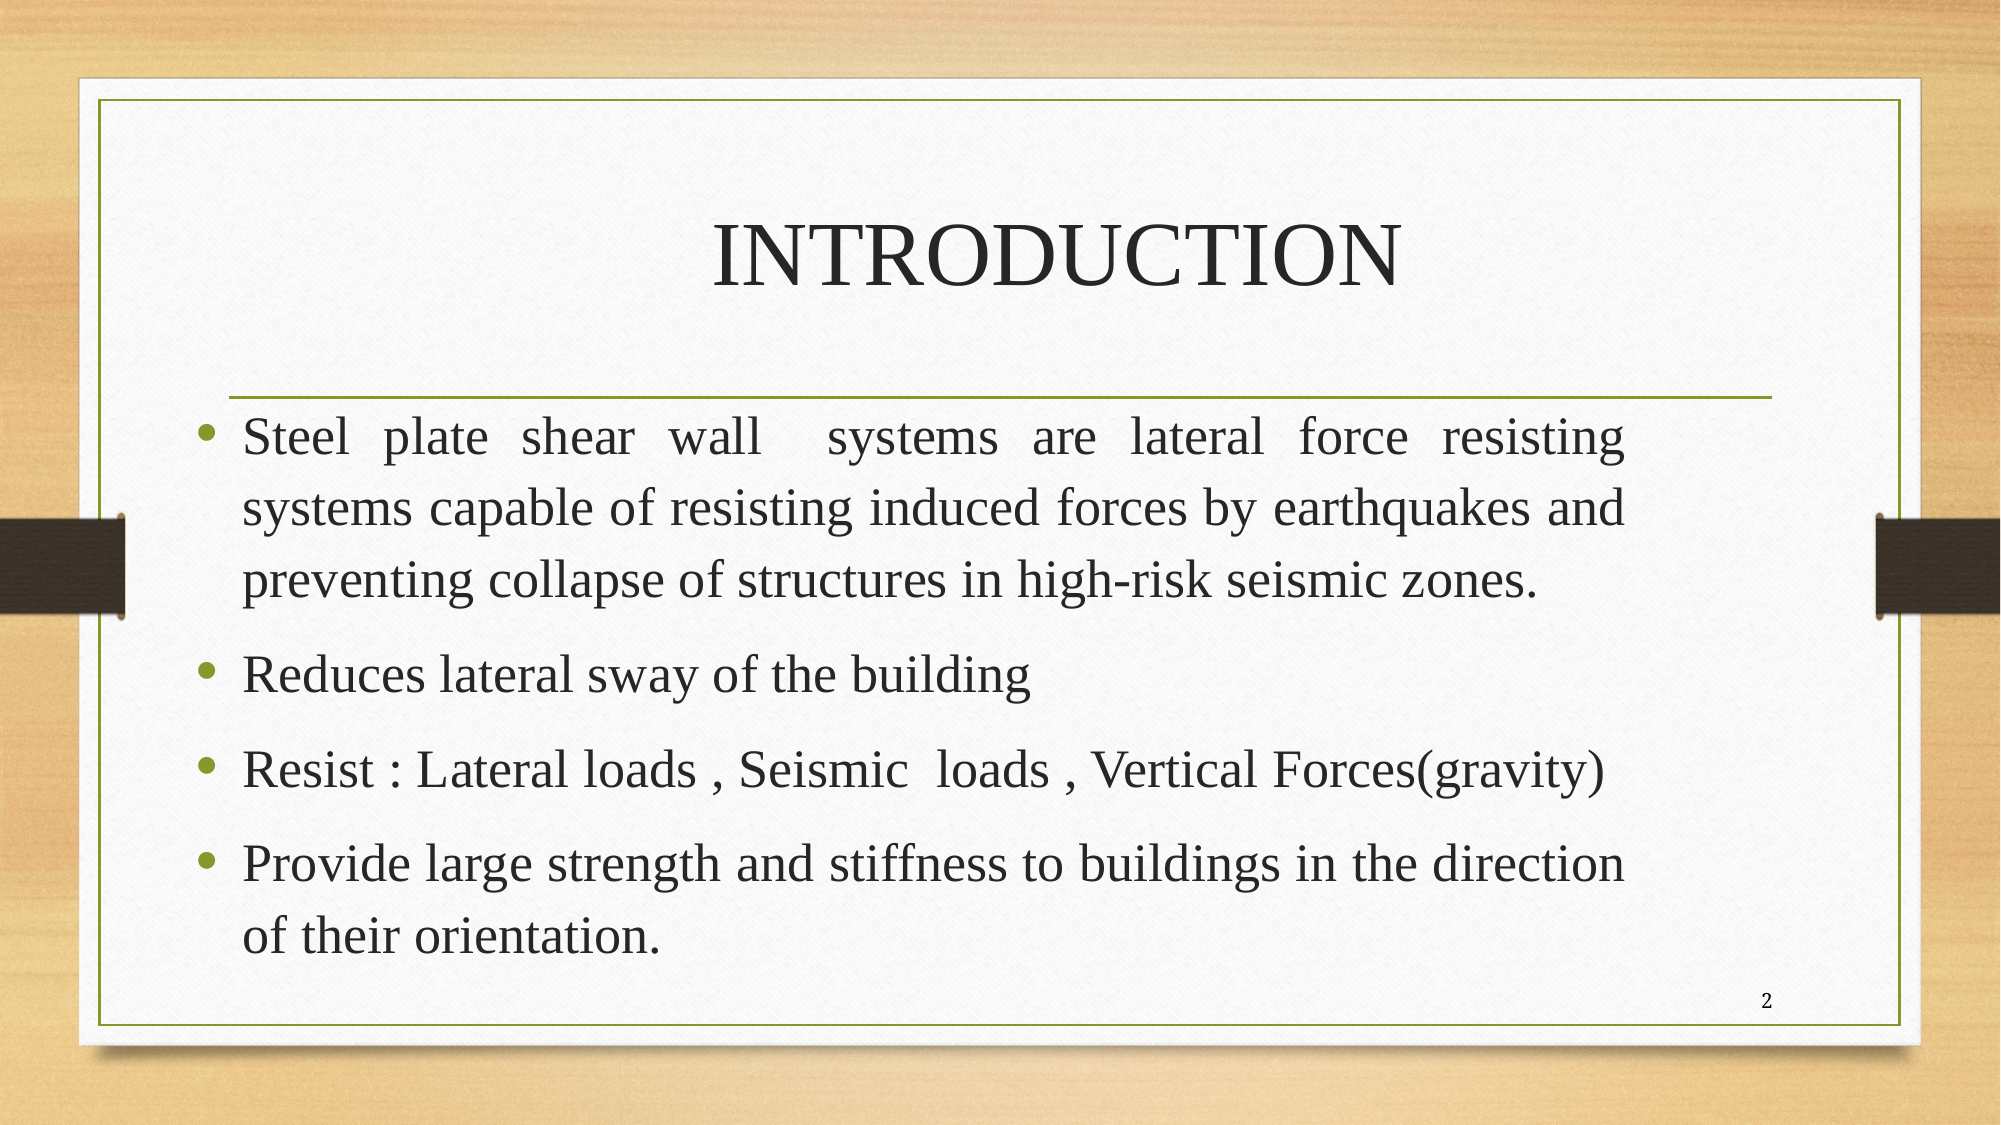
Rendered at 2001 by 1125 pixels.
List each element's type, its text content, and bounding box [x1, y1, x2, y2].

slide_number 2 [1698, 979, 1788, 1025]
list Steel plate shear wall systems are lateral force resisting systems capable of resisting induced forces by earthquakes and preventing collapse of structures in high-risk seismic zones. Reduces lateral sway of the building Resist : Lateral loads , Seismic loads , Vertical Forces(gravity) Provide large strength and stiffness to buildings in the direction of their orientation. [180, 292, 1643, 1040]
title INTRODUCTION [281, 143, 1743, 354]
picture [0, 0, 2001, 1125]
